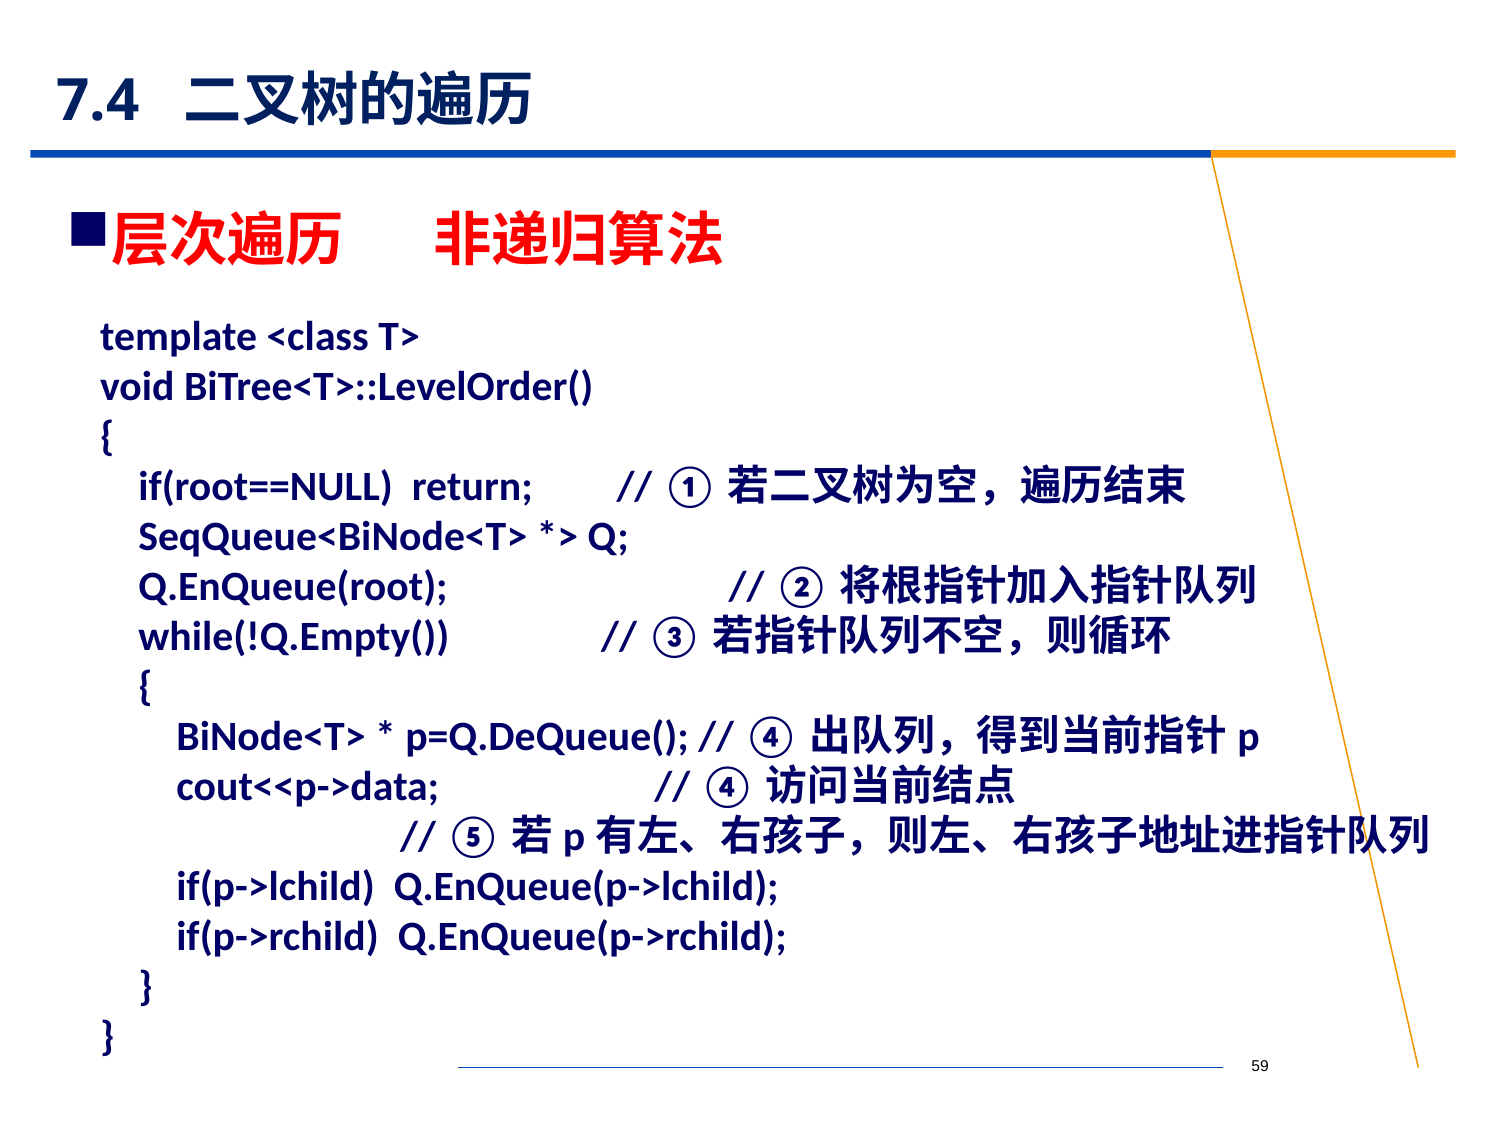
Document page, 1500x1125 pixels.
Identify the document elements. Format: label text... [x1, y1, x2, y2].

text_box template <class T> void BiTree<T>::LevelOrder() { if(root==NULL) return; // ①若二叉树为空，遍历结束 SeqQueue<BiNode<T> *> Q; Q.EnQueue(root); // ②将根指针加入指针队列 while(!Q.Empty()) // ③若指针队列不空，则循环 { BiNode<T> * p=Q.DeQueue(); // ④出队列，得到当前指针p cout<<p->data; // ④访问当前结点 // ⑤若p有左、右孩子，则左、右孩子地址进指针队列 if(p->lchild) Q.EnQueue(p->lchild); if(p->rchild) Q.EnQueue(p->rchild); } } [100, 301, 1453, 1067]
text_box 层次遍历 [51, 194, 1402, 287]
text_box 非递归算法 [391, 194, 1229, 280]
title 7.4 二叉树的遍历 [41, 64, 1392, 130]
